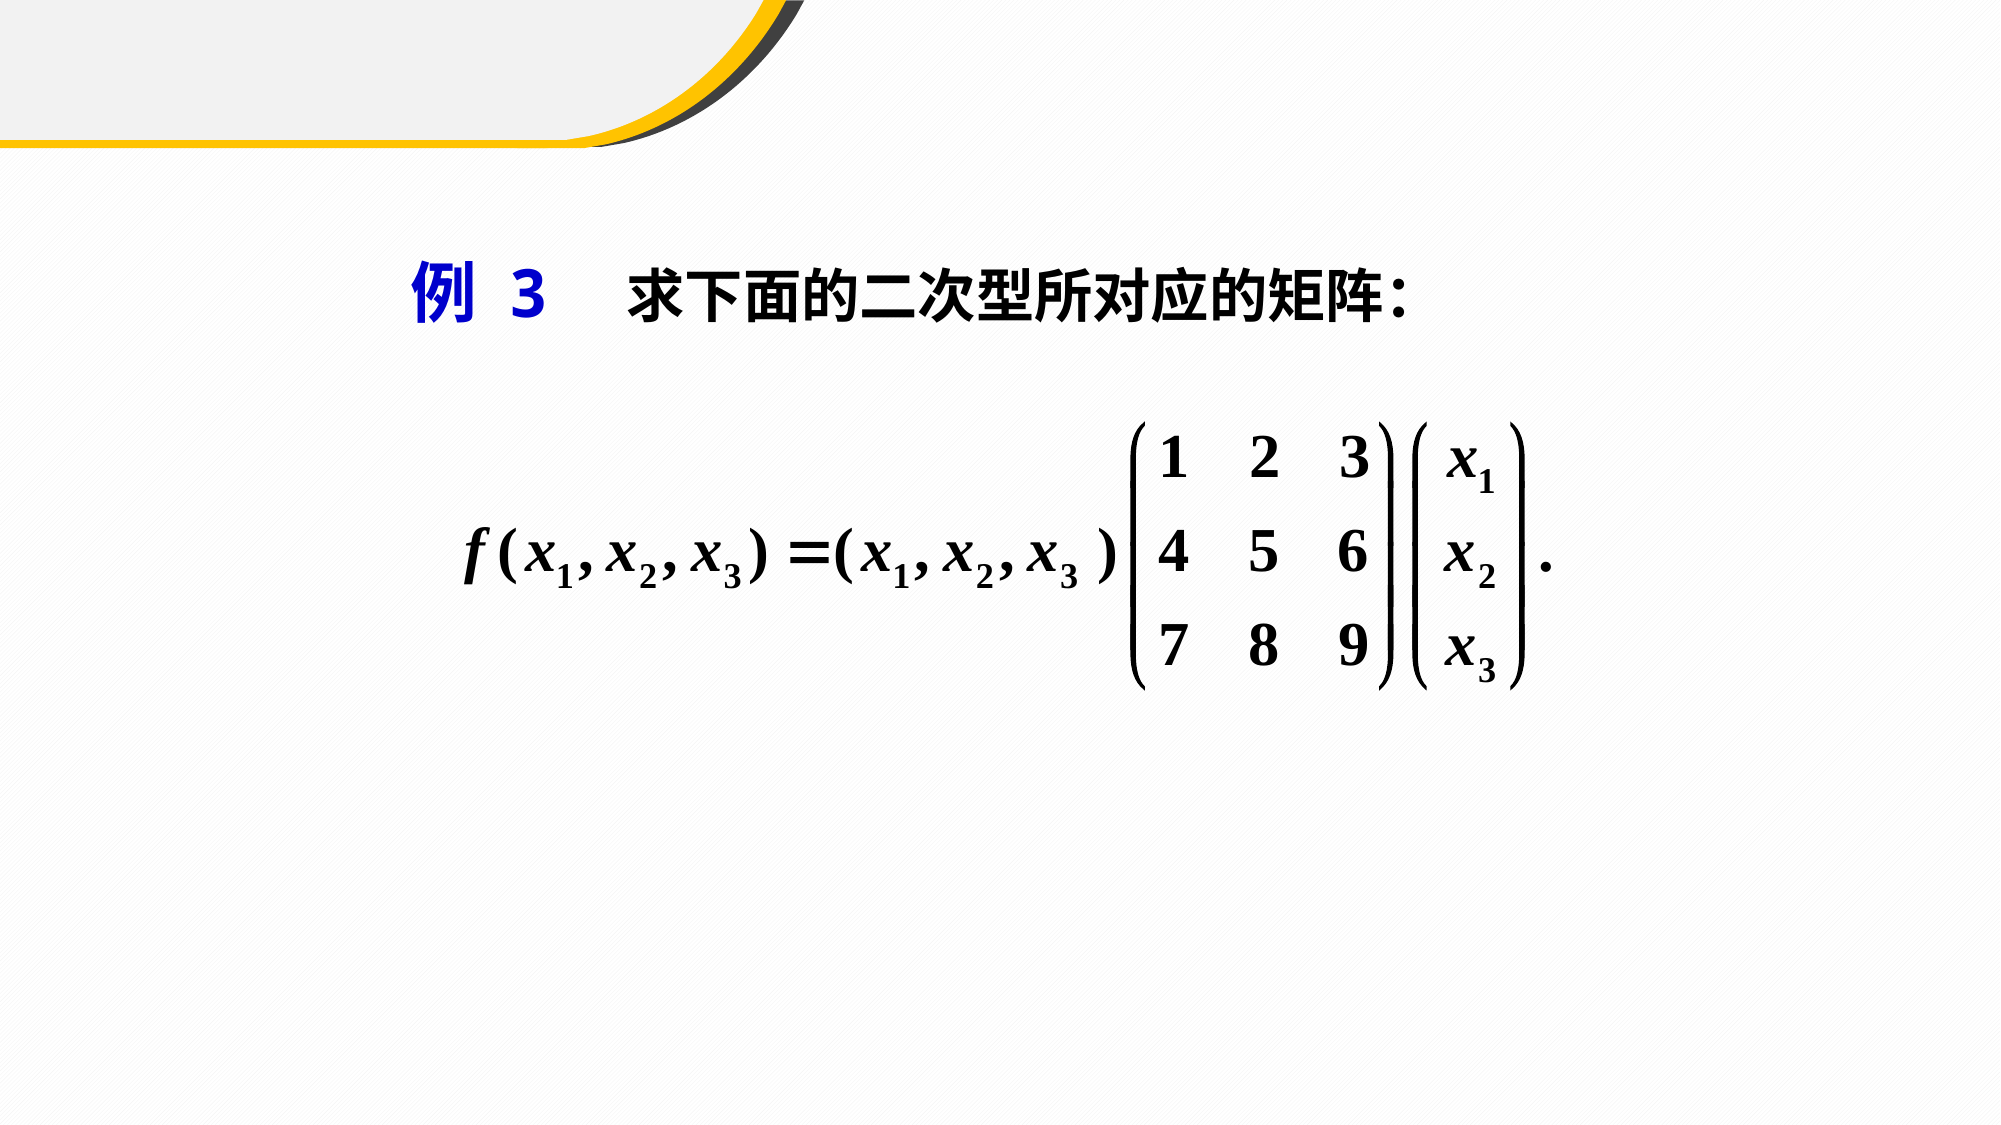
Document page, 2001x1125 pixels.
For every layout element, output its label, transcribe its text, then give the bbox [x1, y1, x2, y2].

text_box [443, 409, 1565, 702]
text_box 例 3 求下面的二次型所对应的矩阵： [395, 243, 1743, 339]
